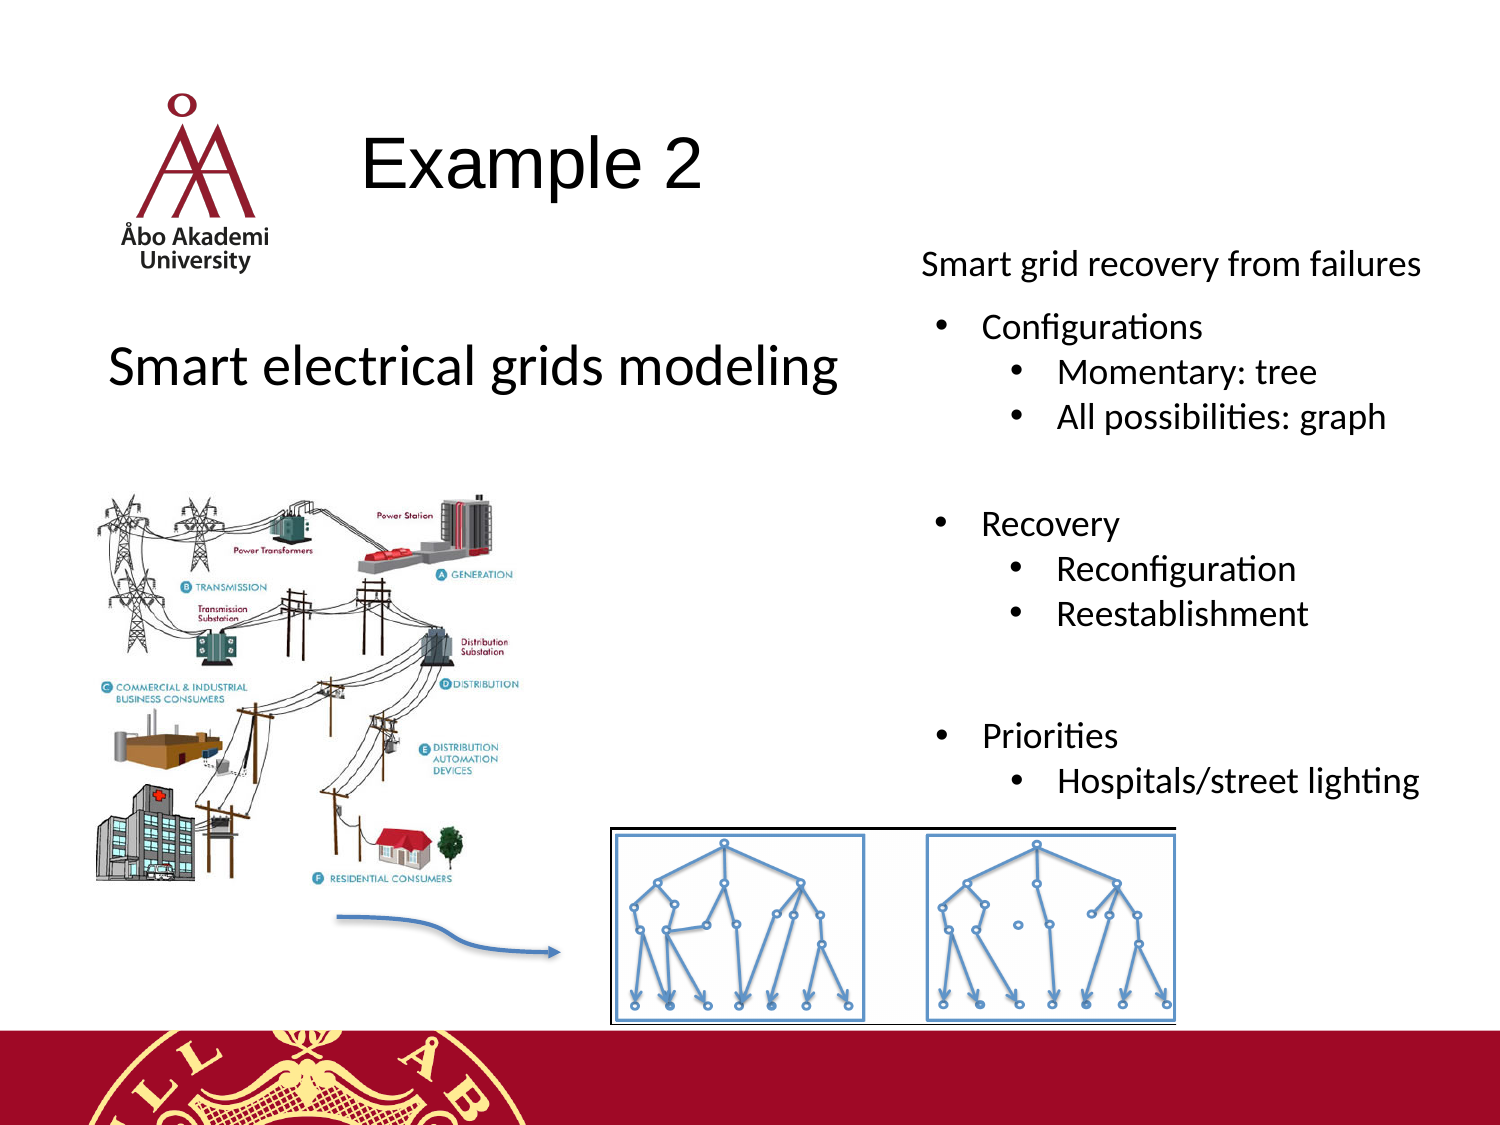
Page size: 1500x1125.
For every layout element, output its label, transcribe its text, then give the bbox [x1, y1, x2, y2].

text_box Configurations Momentary: tree All possibilities: graph [920, 294, 1403, 445]
title Example 2 [360, 125, 836, 216]
text_box Recovery Reconfiguration Reestablishment [919, 491, 1325, 642]
picture [93, 491, 524, 890]
text_box Priorities Hospitals/street lighting [920, 704, 1436, 809]
picture [121, 93, 268, 274]
picture [609, 827, 1177, 1025]
picture [64, 1030, 550, 1125]
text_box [336, 916, 562, 953]
text_box Smart electrical grids modeling [93, 320, 920, 405]
text_box Smart grid recovery from failures [906, 231, 1437, 292]
